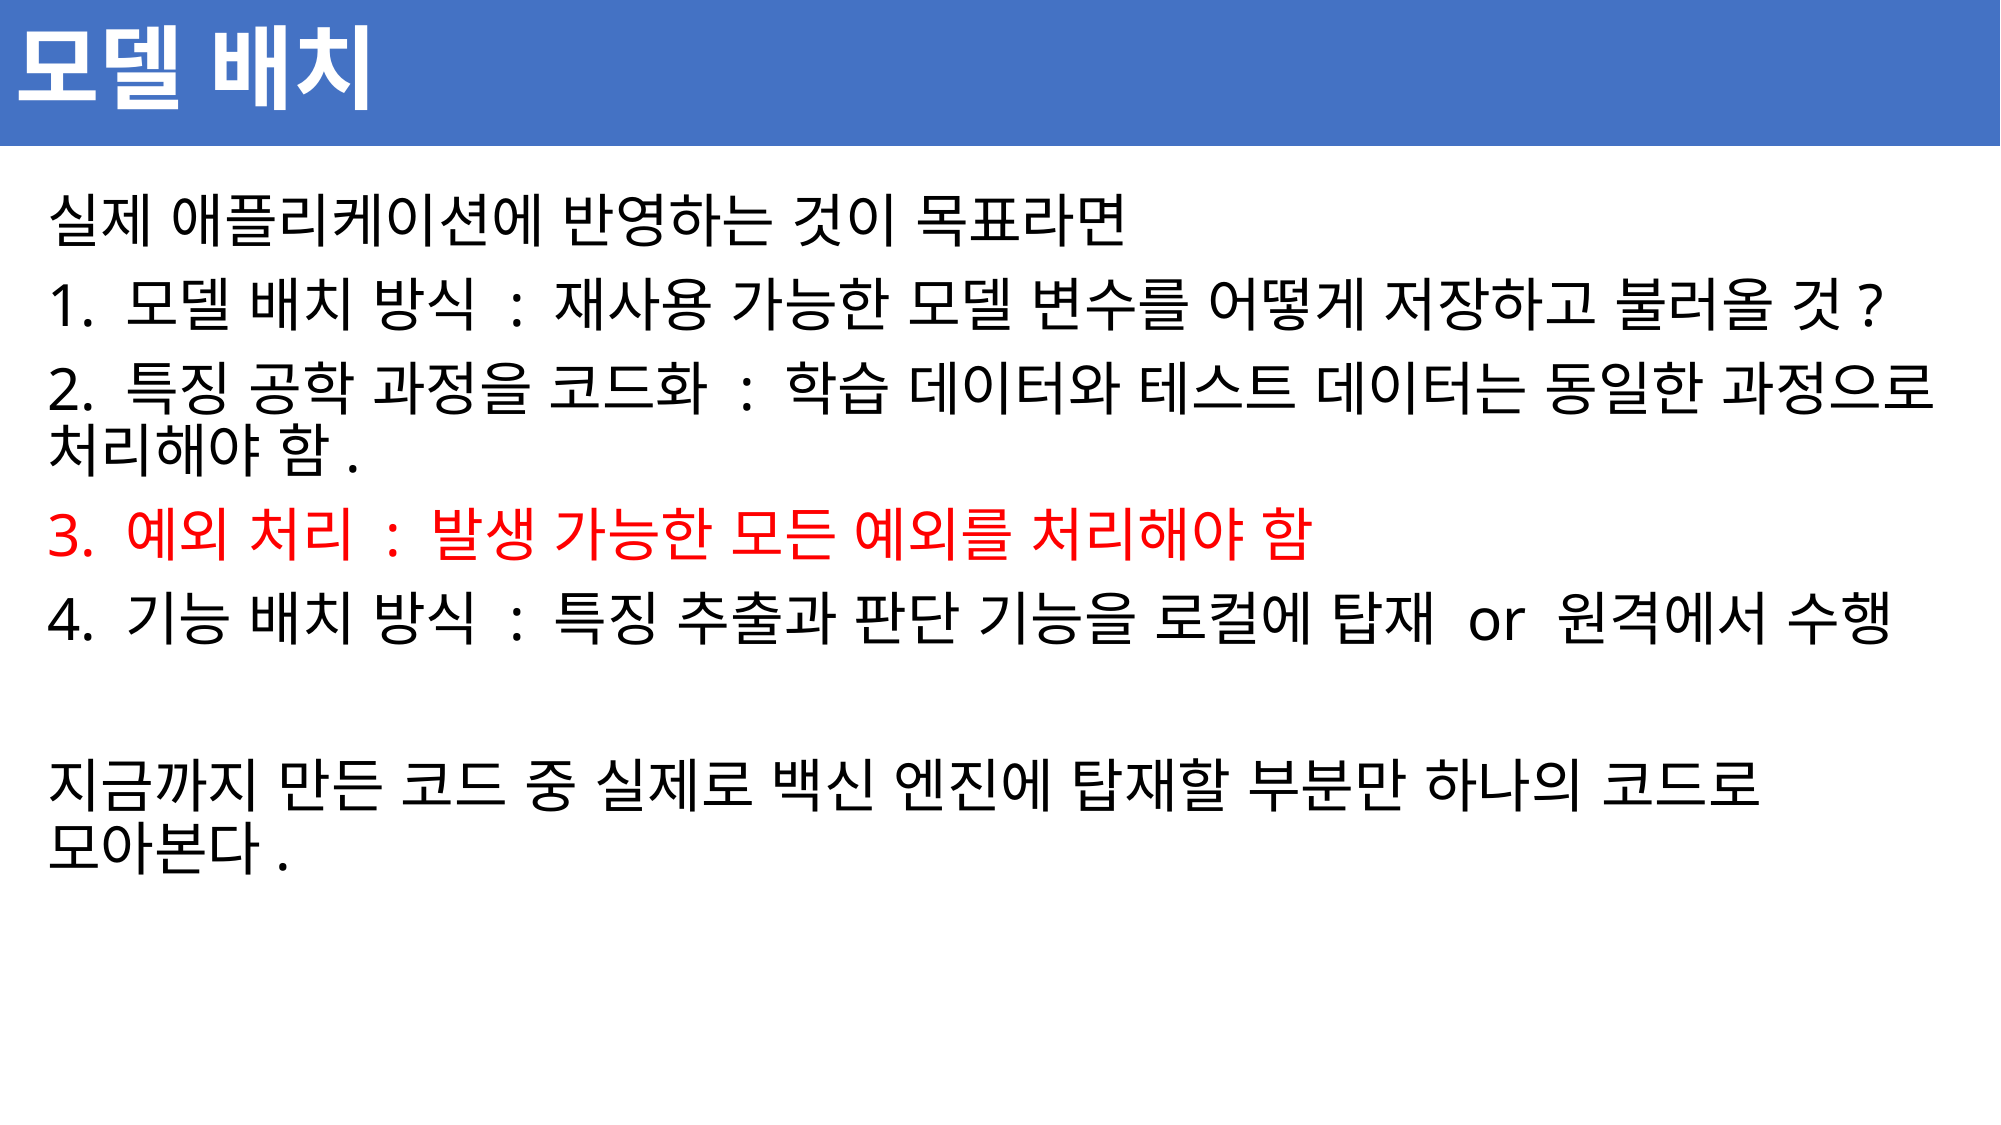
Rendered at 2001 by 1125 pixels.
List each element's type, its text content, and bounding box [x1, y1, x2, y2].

list 실제 애플리케이션에 반영하는 것이 목표라면 1. 모델 배치 방식 : 재사용 가능한 모델 변수를 어떻게 저장하고 불러올 것? 2. 특징 공학 과정을 코드화 : 학습 데이터와 테스트 데이터는 동일한 과정으로 처리해야 함. 3. 예외 처리 : 발생 가능한 모든 예외를 처리해야 함 4. 기능 배치 방식 : 특징 추출과 판단 기능을 로컬에 탑재 or 원격에서 수행 지금까지 만든 코드 중 실제로 백신 엔진에 탑재할 부분만 하나의 코드로 모아본다. [32, 185, 1976, 1008]
title 모델 배치 [0, 0, 2000, 146]
